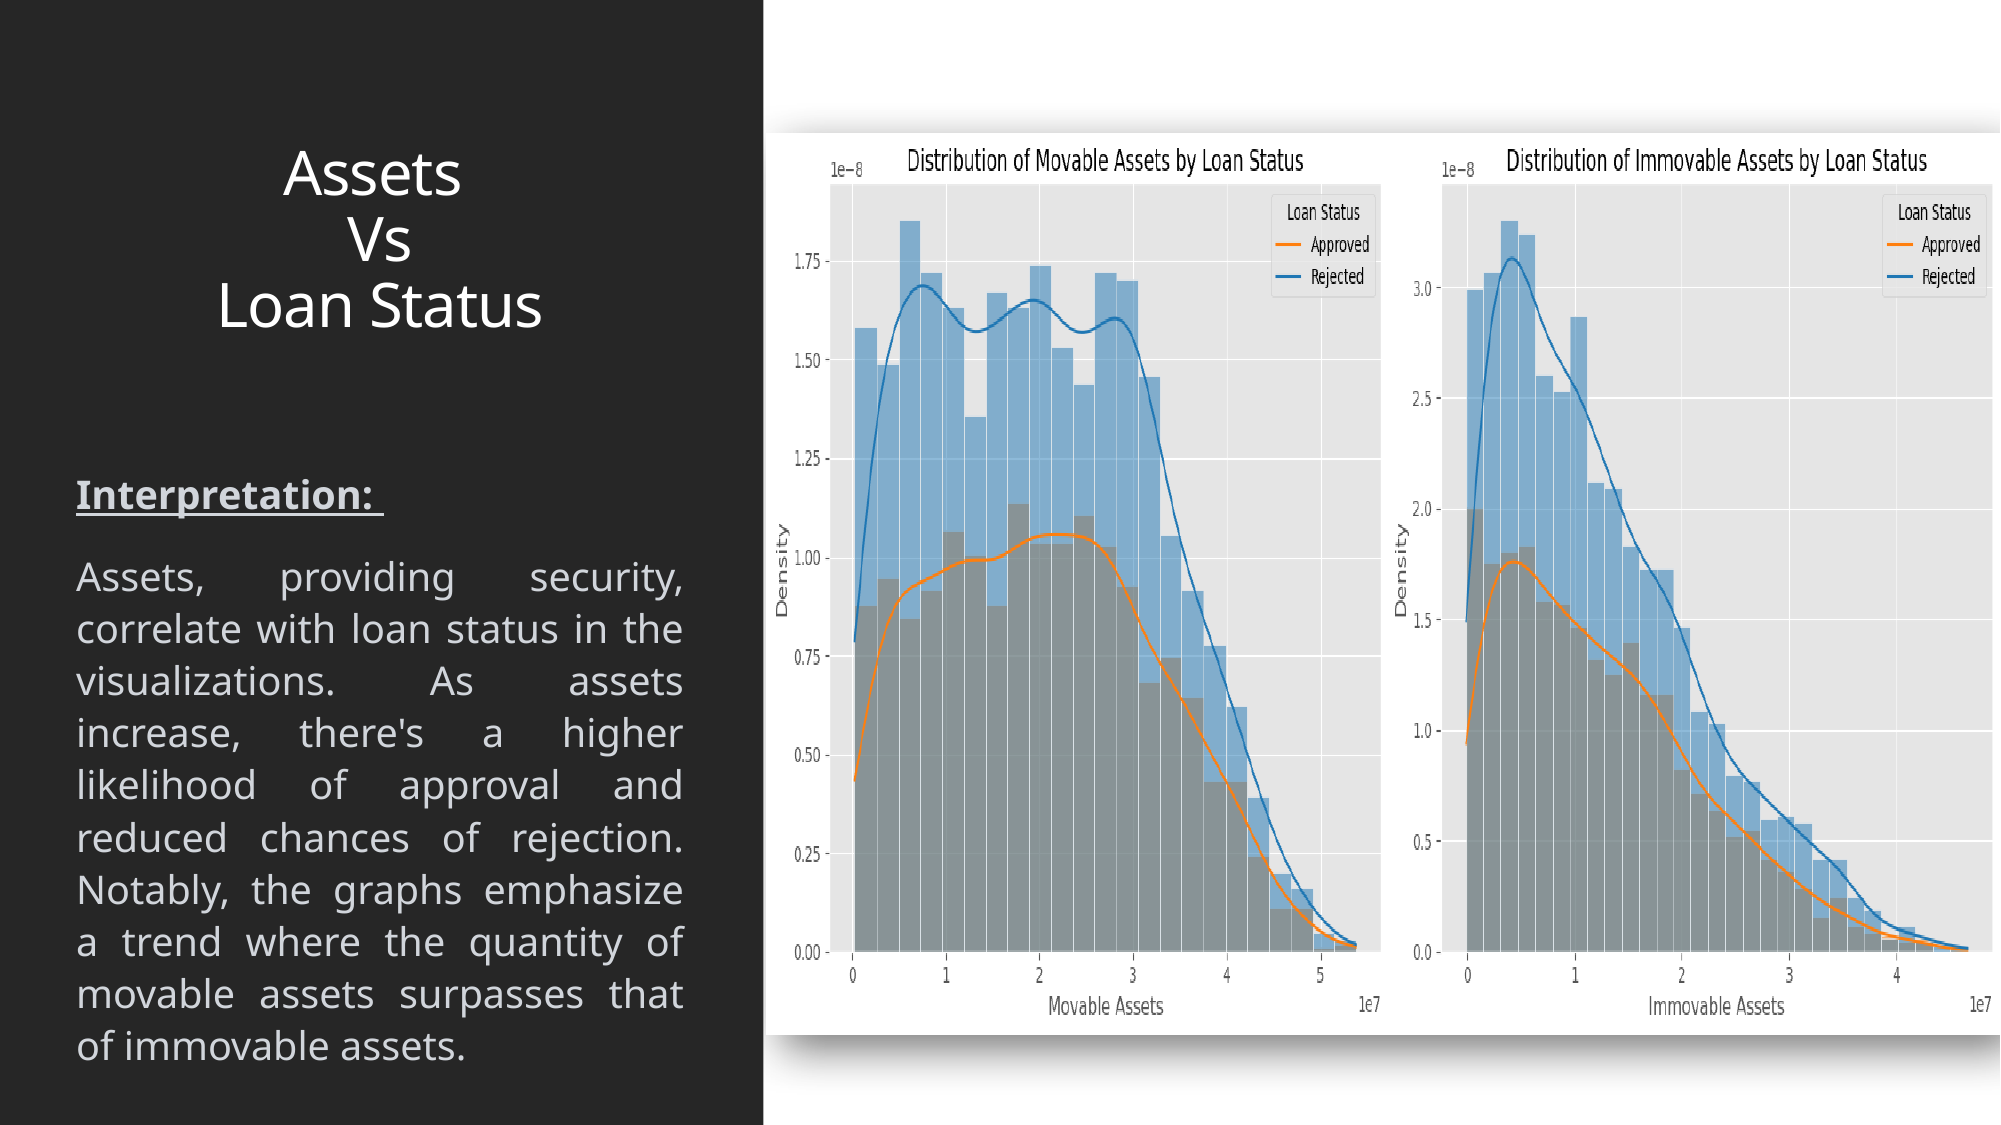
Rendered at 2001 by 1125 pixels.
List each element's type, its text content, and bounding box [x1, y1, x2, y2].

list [766, 132, 2000, 1036]
list Interpretation: Assets, providing security, correlate with loan status in the visualizations. As assets increase, there's a higher likelihood of approval and reduced chances of rejection. Notably, the graphs emphasize a trend where the quantity of movable assets surpasses that of immovable assets. [61, 457, 700, 1095]
title Assets Vs Loan Status [91, 133, 669, 349]
